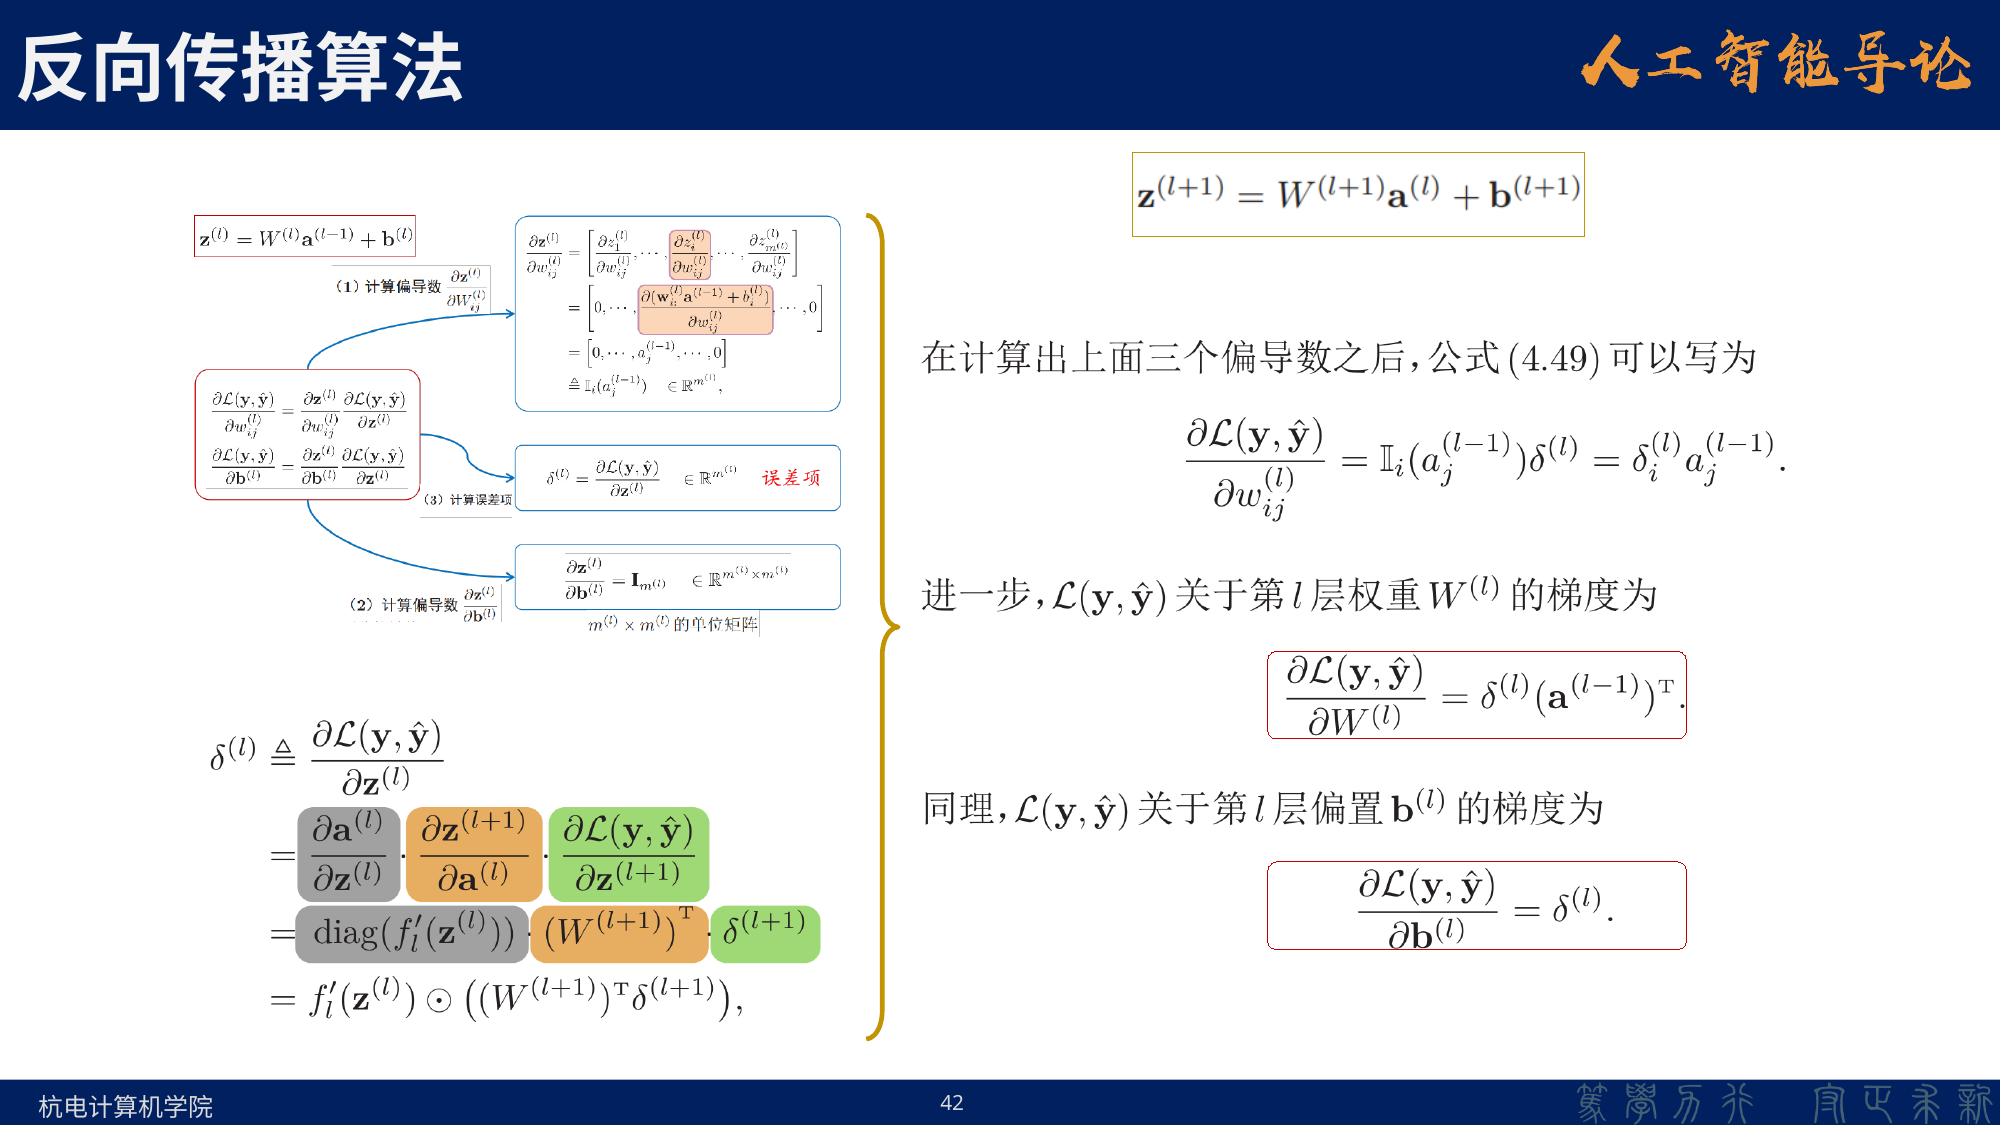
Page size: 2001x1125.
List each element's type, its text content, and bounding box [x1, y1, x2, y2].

title 反向传播算法 [0, 10, 2000, 122]
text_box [194, 152, 1806, 1049]
